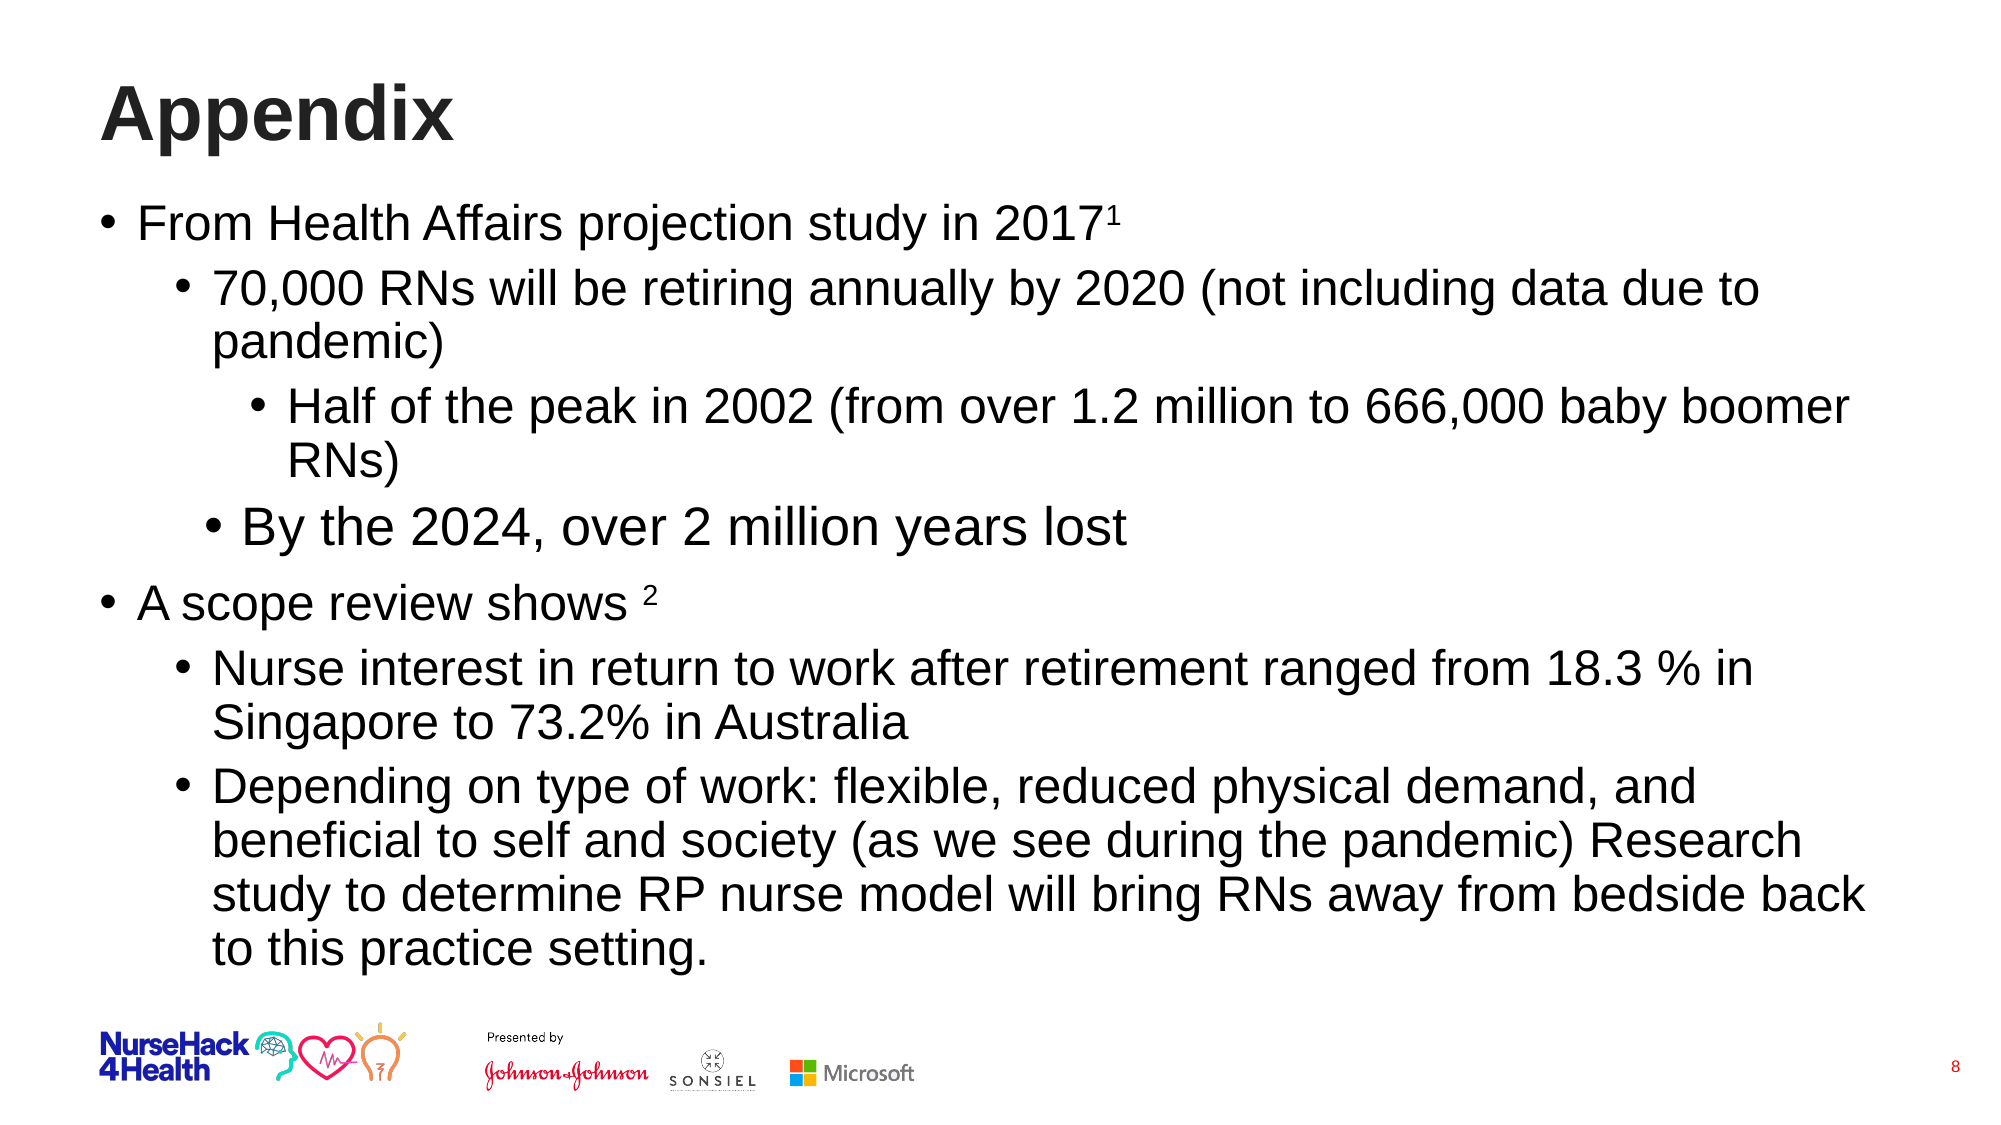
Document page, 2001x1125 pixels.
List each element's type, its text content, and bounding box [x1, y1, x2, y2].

list From Health Affairs projection study in 20171 70,000 RNs will be retiring annually by 2020 (not including data due to pandemic) Half of the peak in 2002 (from over 1.2 million to 666,000 baby boomer RNs) By the 2024, over 2 million years lost A scope review shows 2 Nurse interest in return to work after retirement ranged from 18.3 % in Singapore to 73.2% in Australia Depending on type of work: flexible, reduced physical demand, and beneficial to self and society (as we see during the pandemic) Research study to determine RP nurse model will bring RNs away from bedside back to this practice setting. [98, 196, 1902, 1000]
title Appendix [98, 61, 1765, 158]
slide_number 8 [1900, 1038, 1976, 1094]
picture [430, 1011, 925, 1125]
